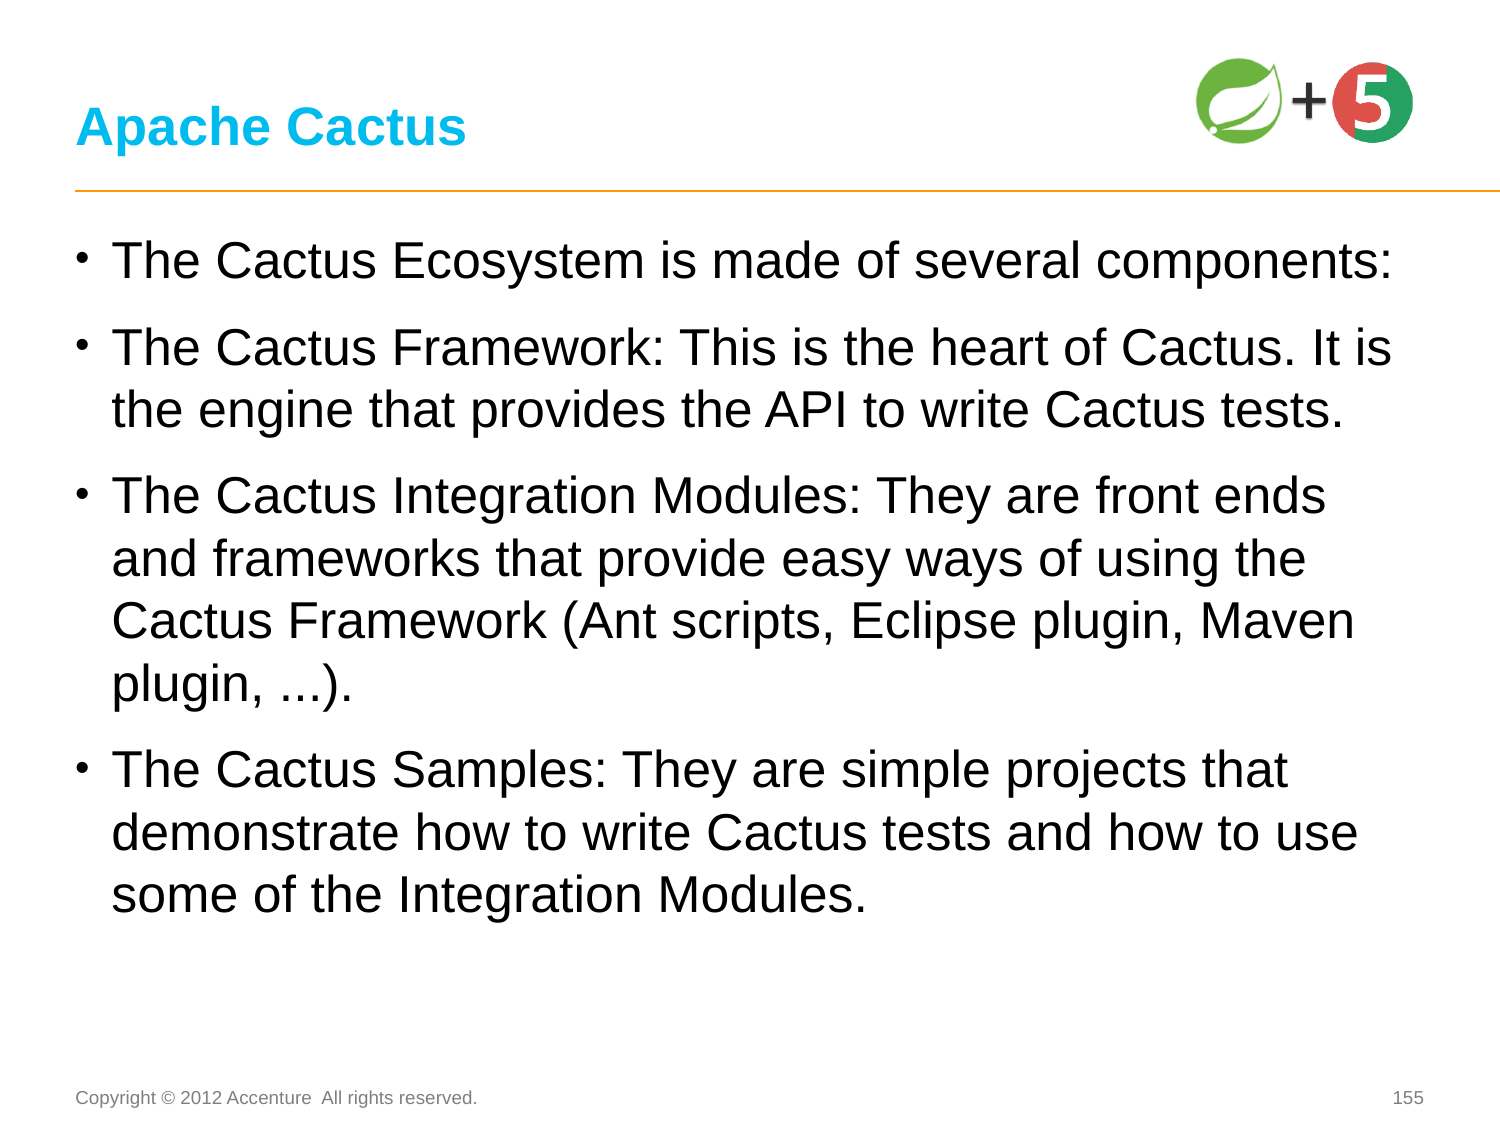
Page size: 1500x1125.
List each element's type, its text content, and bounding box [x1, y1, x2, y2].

title Apache Cactus [75, 27, 1422, 157]
list The Cactus Ecosystem is made of several components: The Cactus Framework: This is the heart of Cactus. It is the engine that provides the API to write Cactus tests. The Cactus Integration Modules: They are front ends and frameworks that provide easy ways of using the Cactus Framework (Ant scripts, Eclipse plugin, Maven plugin, ...). The Cactus Samples: They are simple projects that demonstrate how to write Cactus tests and how to use some of the Integration Modules. [75, 226, 1425, 1018]
